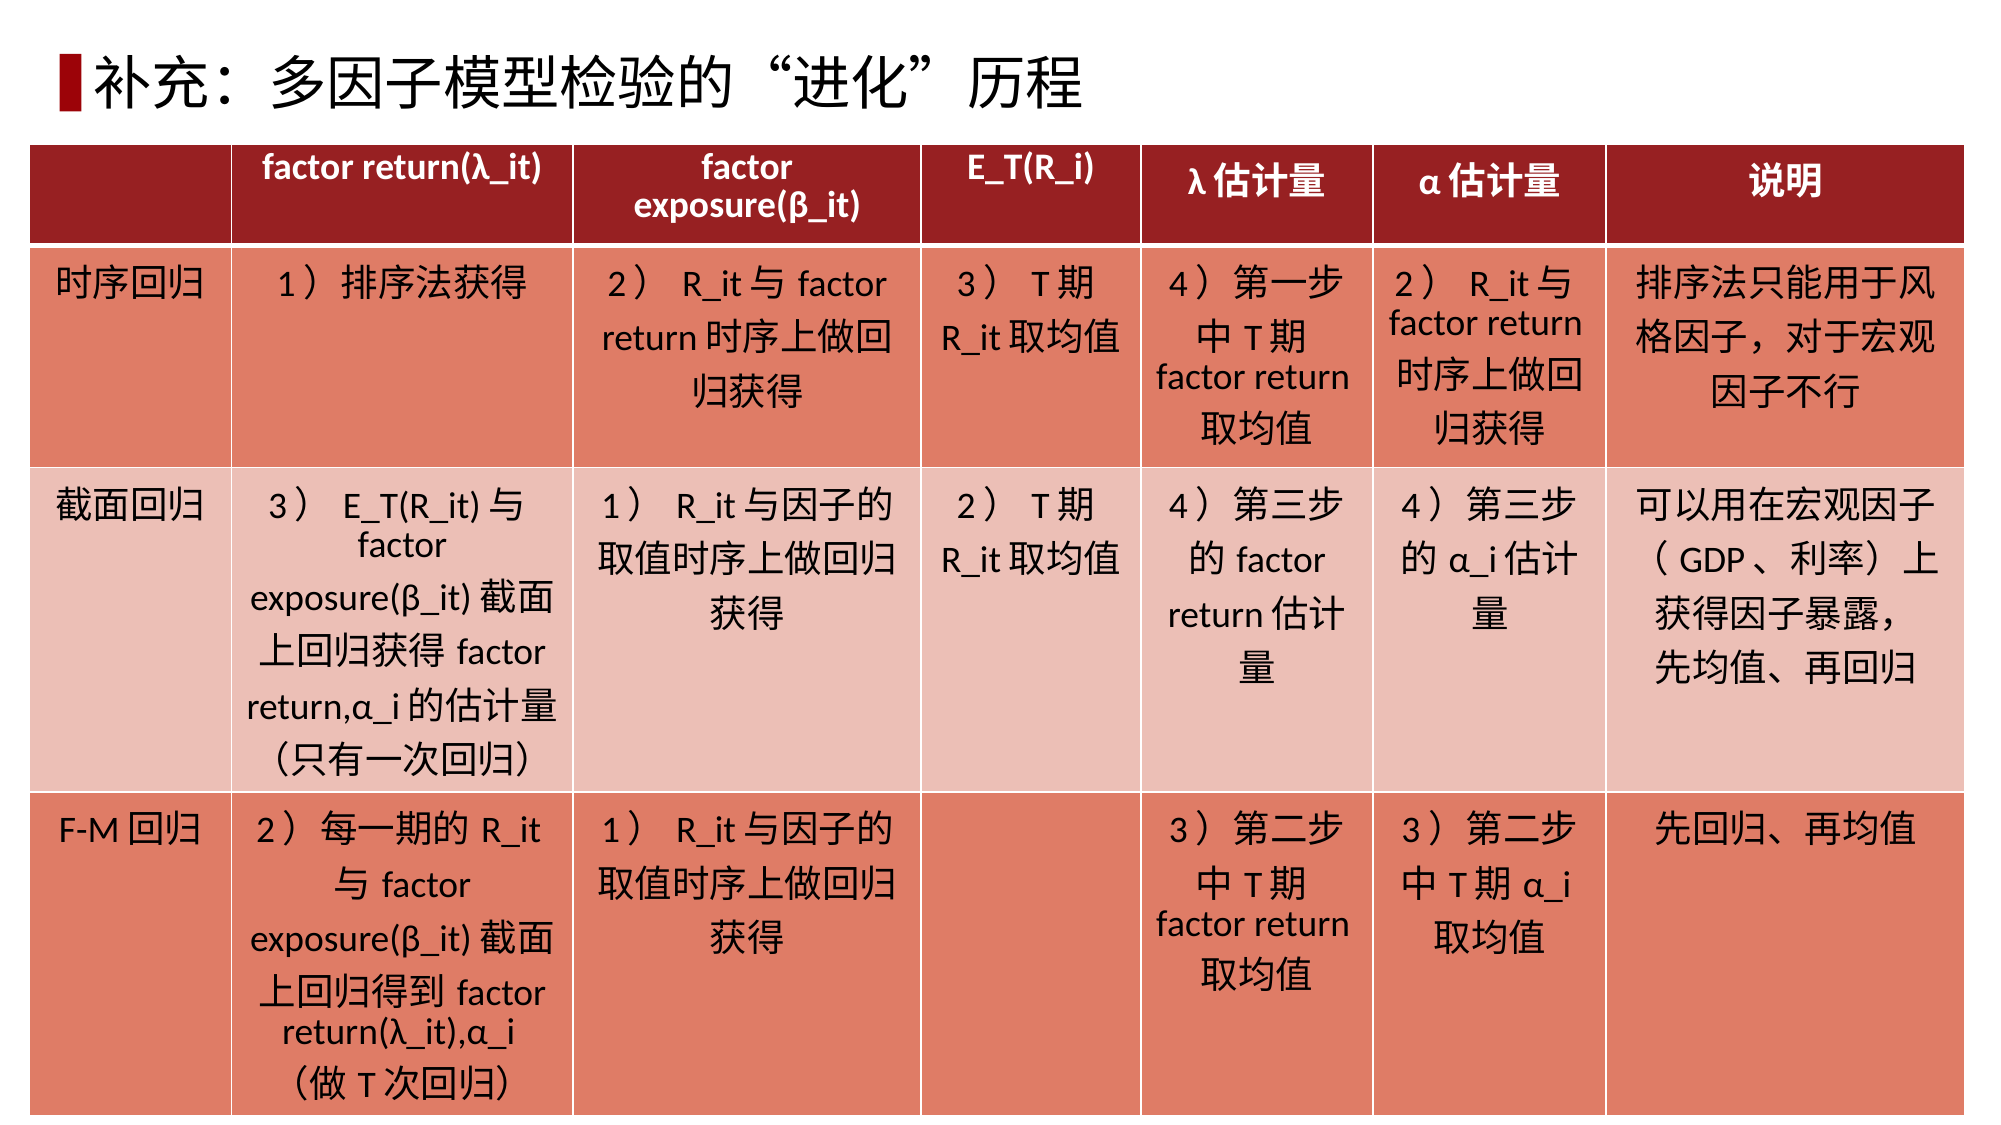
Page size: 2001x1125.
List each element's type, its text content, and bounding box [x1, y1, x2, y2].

table_cell 时序回归 [30, 248, 231, 467]
table_cell 4）第一步中T期factor return取均值 [1142, 248, 1372, 467]
table_header factor exposure(β_it) [574, 145, 920, 243]
table_cell 2）R_it与factor return时序上做回归获得 [574, 248, 920, 467]
table_cell 1）R_it与因子的取值时序上做回归获得 [574, 793, 920, 1115]
table_cell 3）第二步中T期factor return取均值 [1142, 793, 1372, 1115]
table_cell [922, 793, 1140, 1115]
table_cell 4）第三步的α_i估计量 [1374, 468, 1605, 791]
table_cell 3）第二步中T期α_i取均值 [1374, 793, 1605, 1115]
table_cell 4）第三步的factor return估计量 [1142, 468, 1372, 791]
table_header factor return(λ_it) [232, 145, 572, 243]
table_cell 2）每一期的R_it与factor exposure(β_it)截面上回归得到factor return(λ_it),α_i（做T次回归） [232, 793, 572, 1115]
table_header α估计量 [1374, 145, 1605, 243]
table_cell 1）排序法获得 [232, 248, 572, 467]
table_cell 排序法只能用于风格因子，对于宏观因子不行 [1607, 248, 1964, 467]
table_cell 2）R_it与factor return时序上做回归获得 [1374, 248, 1605, 467]
table_header λ估计量 [1142, 145, 1372, 243]
title 补充：多因子模型检验的“进化”历程 [78, 0, 1775, 143]
table_cell 1）R_it与因子的取值时序上做回归获得 [574, 468, 920, 791]
table_cell 2）T期R_it取均值 [922, 468, 1140, 791]
table_cell 可以用在宏观因子（GDP、利率）上获得因子暴露， 先均值、再回归 [1607, 468, 1964, 791]
table_header [30, 145, 231, 243]
table_cell F-M回归 [30, 793, 231, 1115]
table_cell 3）T期R_it取均值 [922, 248, 1140, 467]
table_header E_T(R_i) [922, 145, 1140, 243]
table_cell 截面回归 [30, 468, 231, 791]
table_cell 先回归、再均值 [1607, 793, 1964, 1115]
table_header 说明 [1607, 145, 1964, 243]
table_cell 3）E_T(R_it)与factor exposure(β_it)截面上回归获得factor return,α_i的估计量（只有一次回归） [232, 468, 572, 791]
